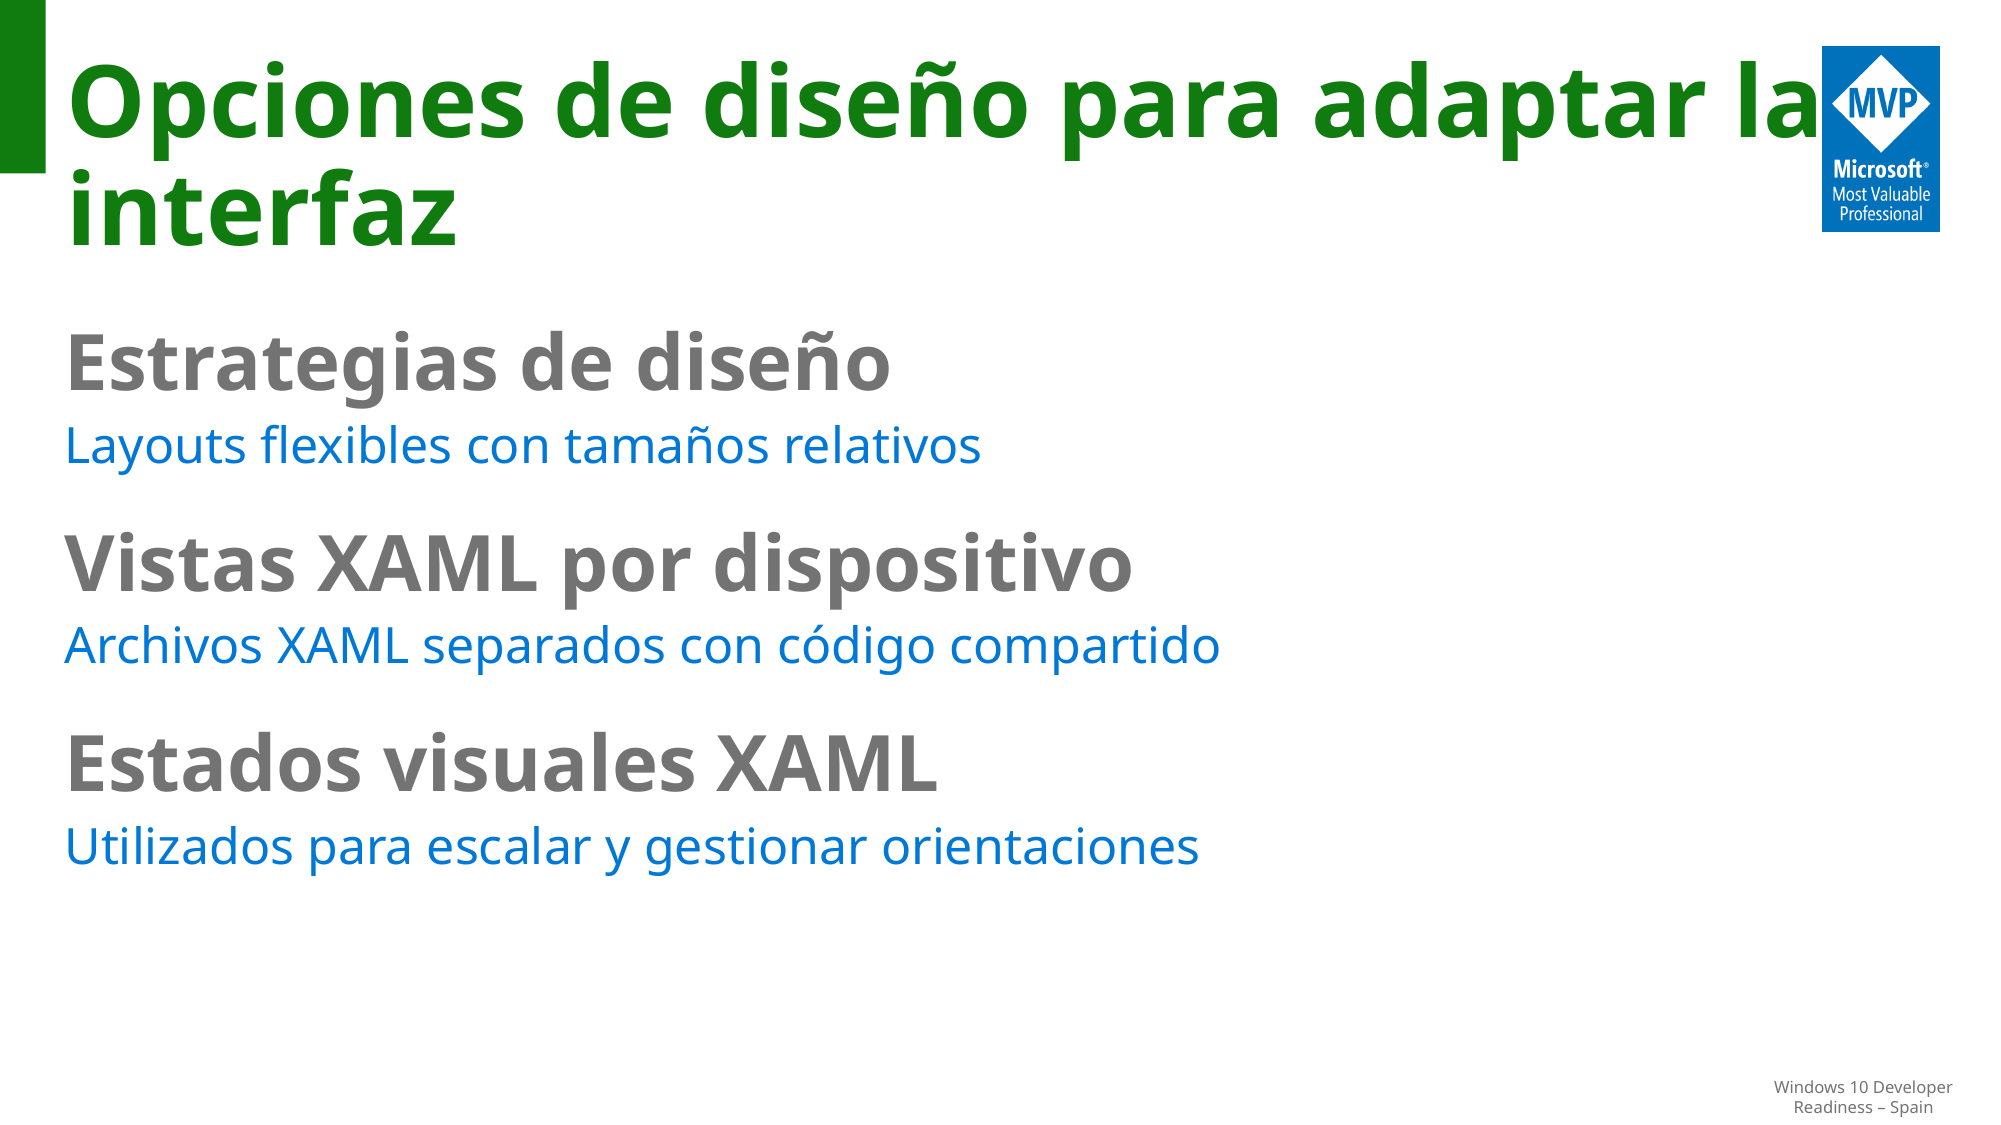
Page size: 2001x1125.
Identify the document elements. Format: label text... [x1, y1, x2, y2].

list Estrategias de diseño Layouts flexibles con tamaños relativos Vistas XAML por dispositivo Archivos XAML separados con código compartido Estados visuales XAML Utilizados para escalar y gestionar orientaciones [42, 305, 2000, 953]
title Opciones de diseño para adaptar la interfaz [44, 33, 1956, 285]
